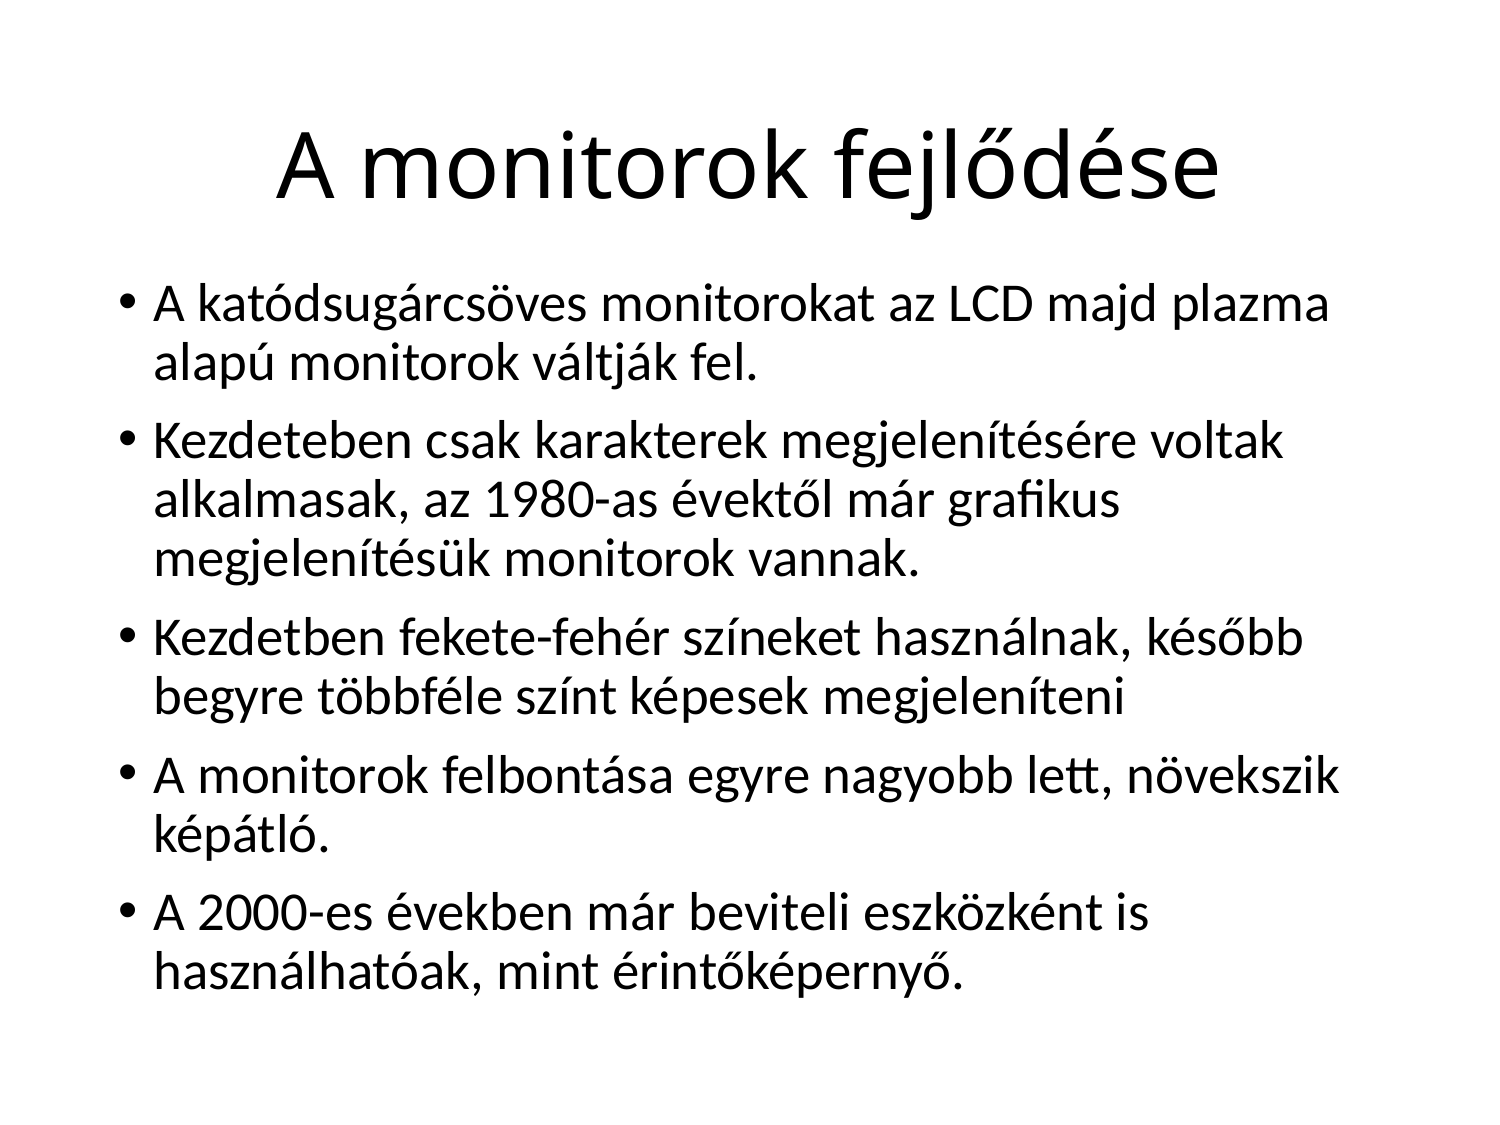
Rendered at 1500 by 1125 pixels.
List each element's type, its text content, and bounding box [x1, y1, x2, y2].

list A katódsugárcsöves monitorokat az LCD majd plazma alapú monitorok váltják fel. Kezdeteben csak karakterek megjelenítésére voltak alkalmasak, az 1980-as évektől már grafikus megjelenítésük monitorok vannak. Kezdetben fekete-fehér színeket használnak, később begyre többféle színt képesek megjeleníteni A monitorok felbontása egyre nagyobb lett, növekszik képátló. A 2000-es években már beviteli eszközként is használhatóak, mint érintőképernyő. [103, 181, 1397, 1014]
title A monitorok fejlődése [103, 59, 1397, 181]
